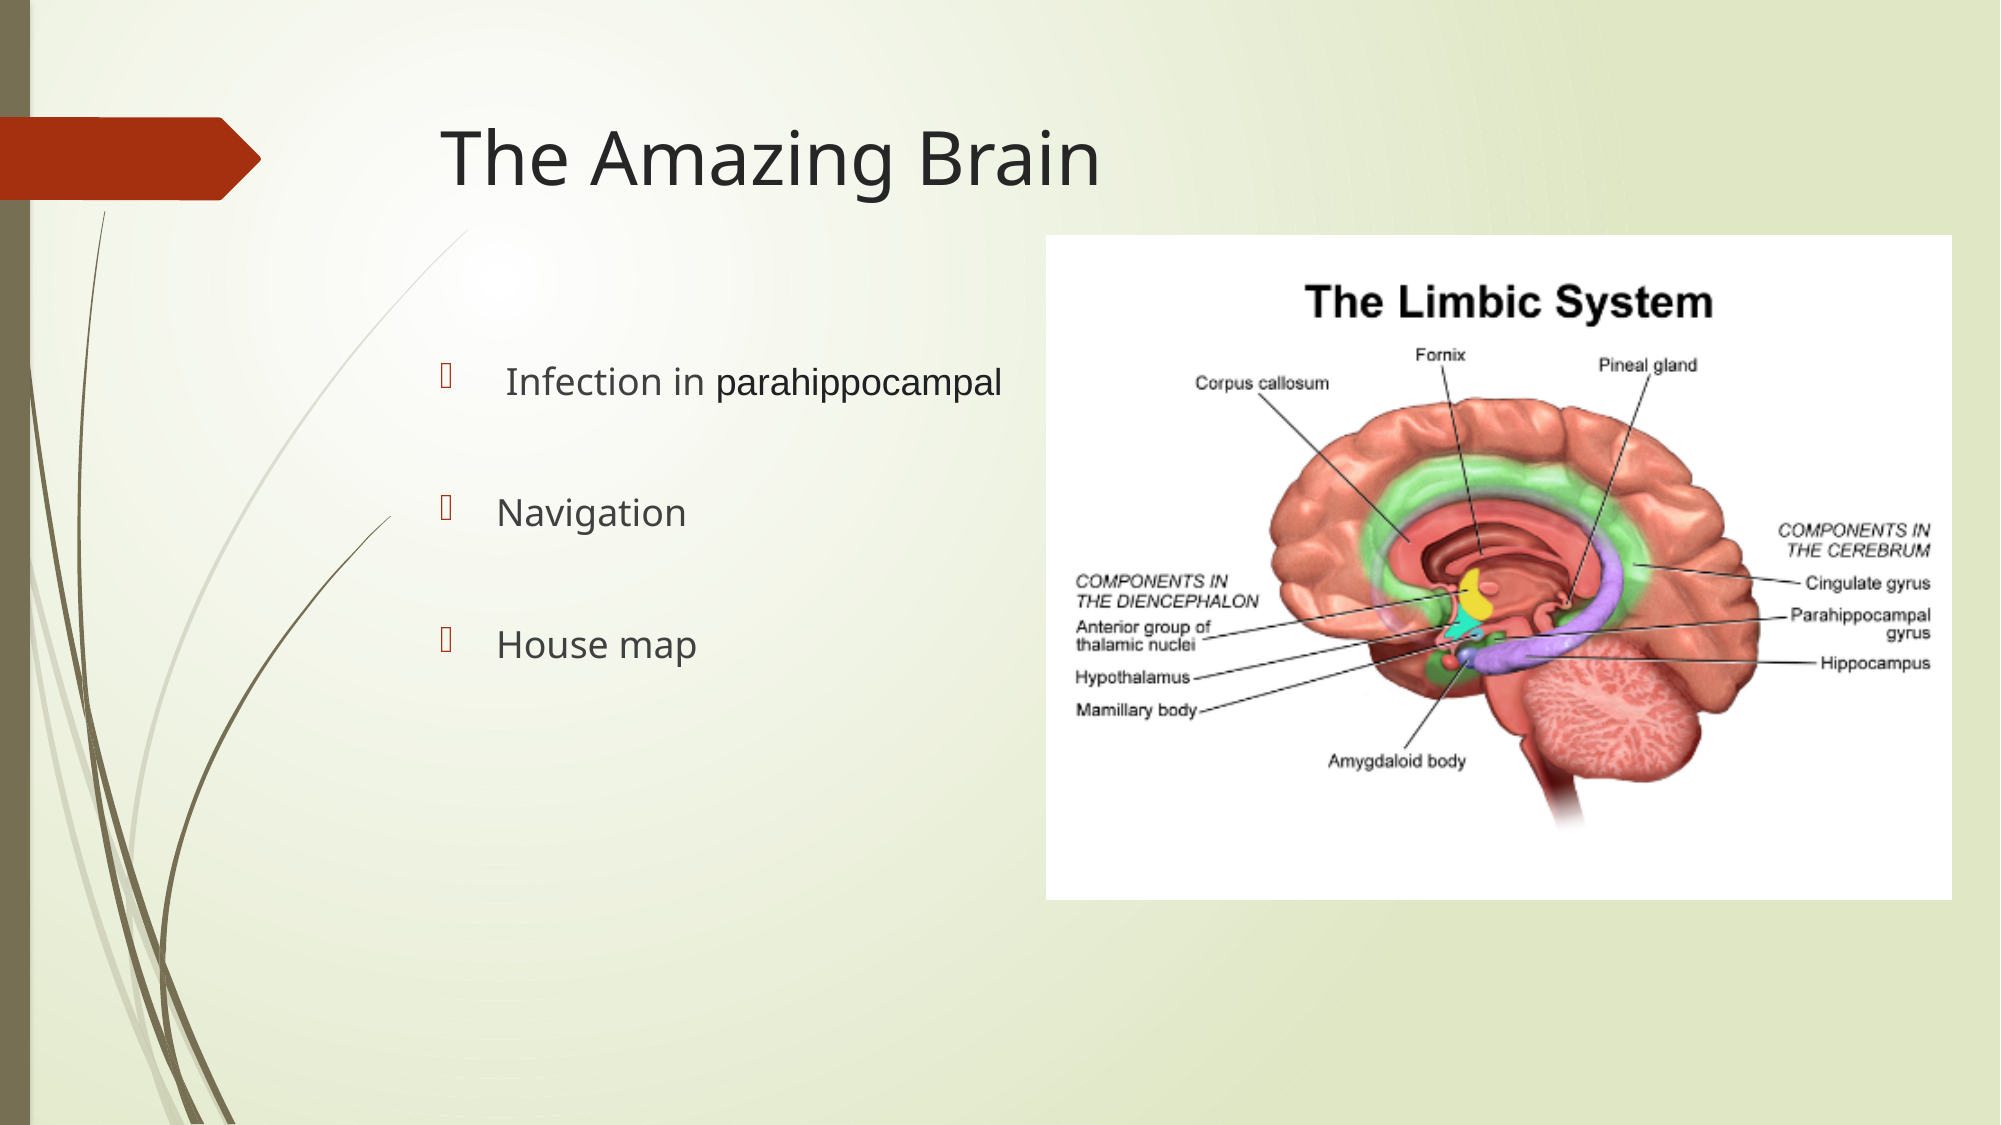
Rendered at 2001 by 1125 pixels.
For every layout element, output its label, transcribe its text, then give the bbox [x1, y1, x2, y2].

picture [1046, 235, 1953, 901]
list Infection in parahippocampal Navigation House map [424, 350, 1888, 970]
title The Amazing Brain [425, 102, 1888, 313]
